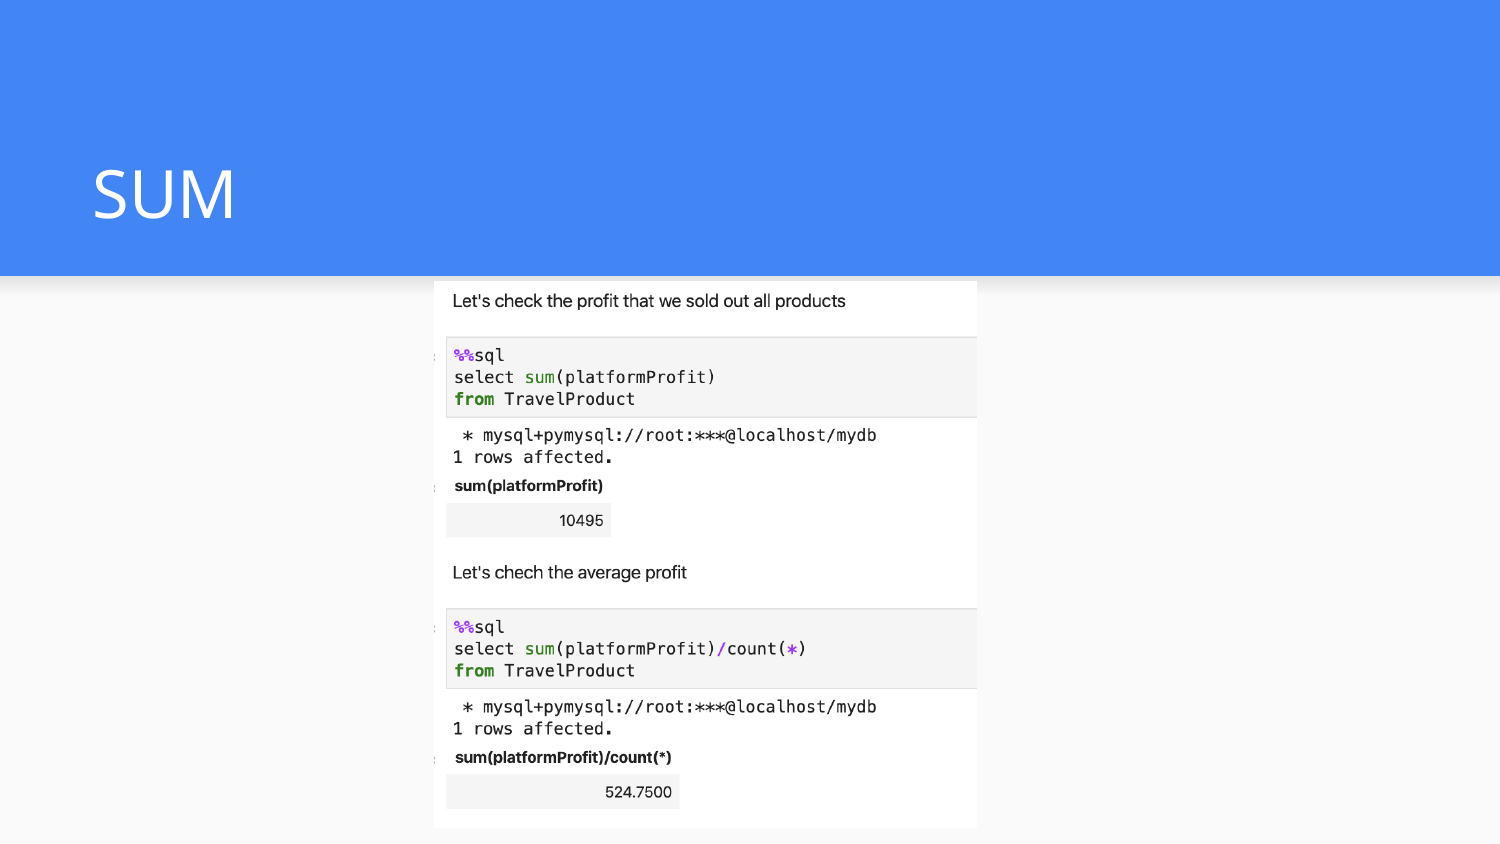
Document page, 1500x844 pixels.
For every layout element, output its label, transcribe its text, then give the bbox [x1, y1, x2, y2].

picture [434, 280, 977, 828]
title SUM [77, 121, 1427, 248]
